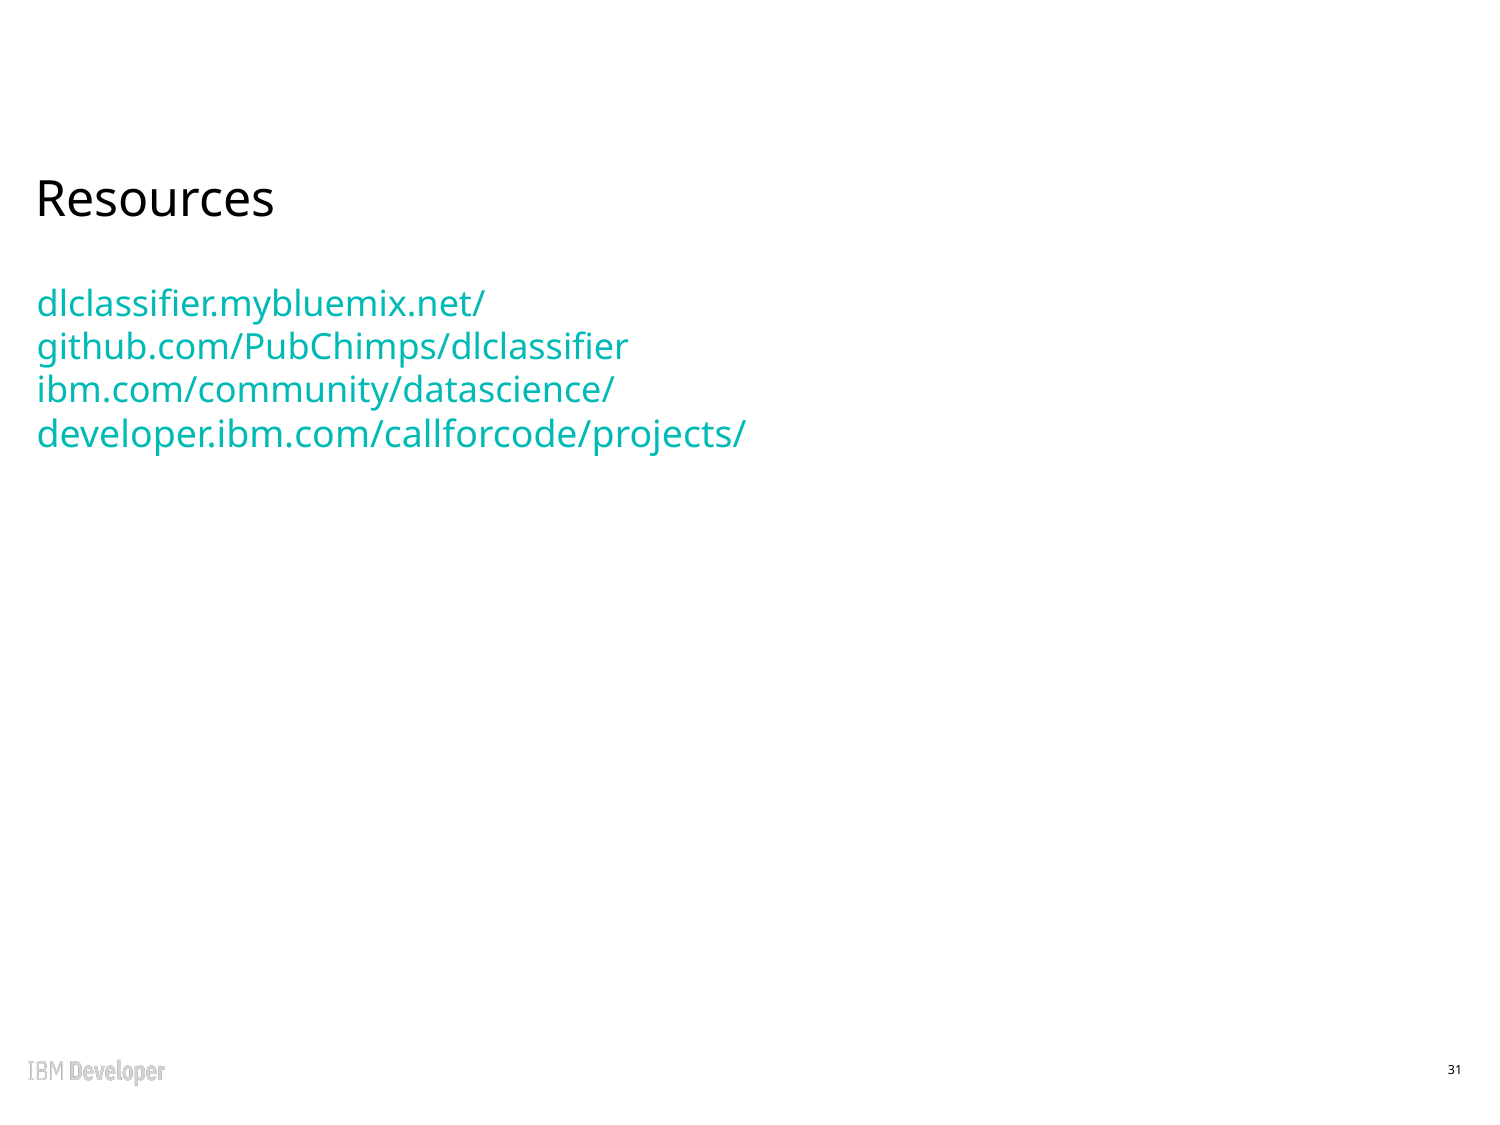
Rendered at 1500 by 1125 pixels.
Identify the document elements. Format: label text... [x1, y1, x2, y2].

slide_number 31 [1125, 1055, 1463, 1086]
text_box dlclassifier.mybluemix.net/ github.com/PubChimps/dlclassifier ibm.com/community/datascience/ developer.ibm.com/callforcode/projects/ [36, 280, 937, 926]
title Resources [35, 173, 1233, 239]
